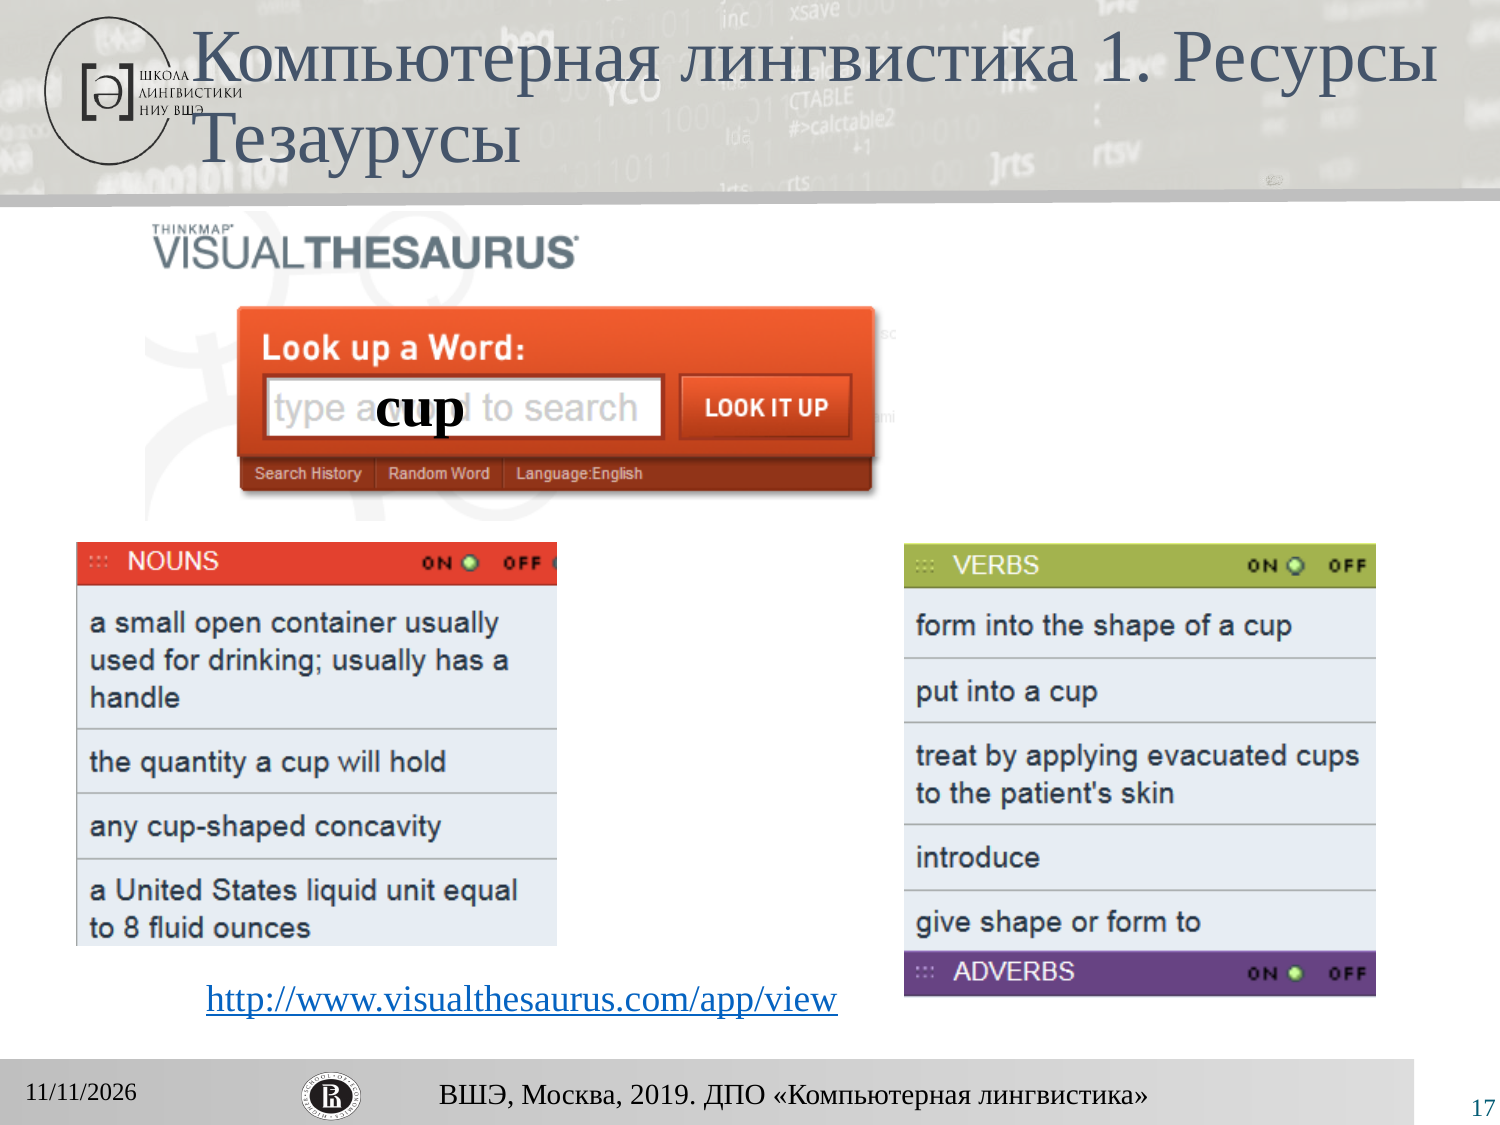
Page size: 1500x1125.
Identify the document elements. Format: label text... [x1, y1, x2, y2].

picture [301, 1072, 361, 1121]
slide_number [10, 1060, 162, 1121]
picture [904, 543, 1376, 998]
picture [76, 542, 557, 946]
text_box http://www.visualthesaurus.com/app/view [191, 966, 859, 1028]
slide_number 17 [1370, 1061, 1496, 1122]
title Компьютерная лингвистика 1. Ресурсы Тезаурусы [191, 18, 1488, 179]
picture [0, 0, 1500, 194]
picture [145, 211, 896, 521]
